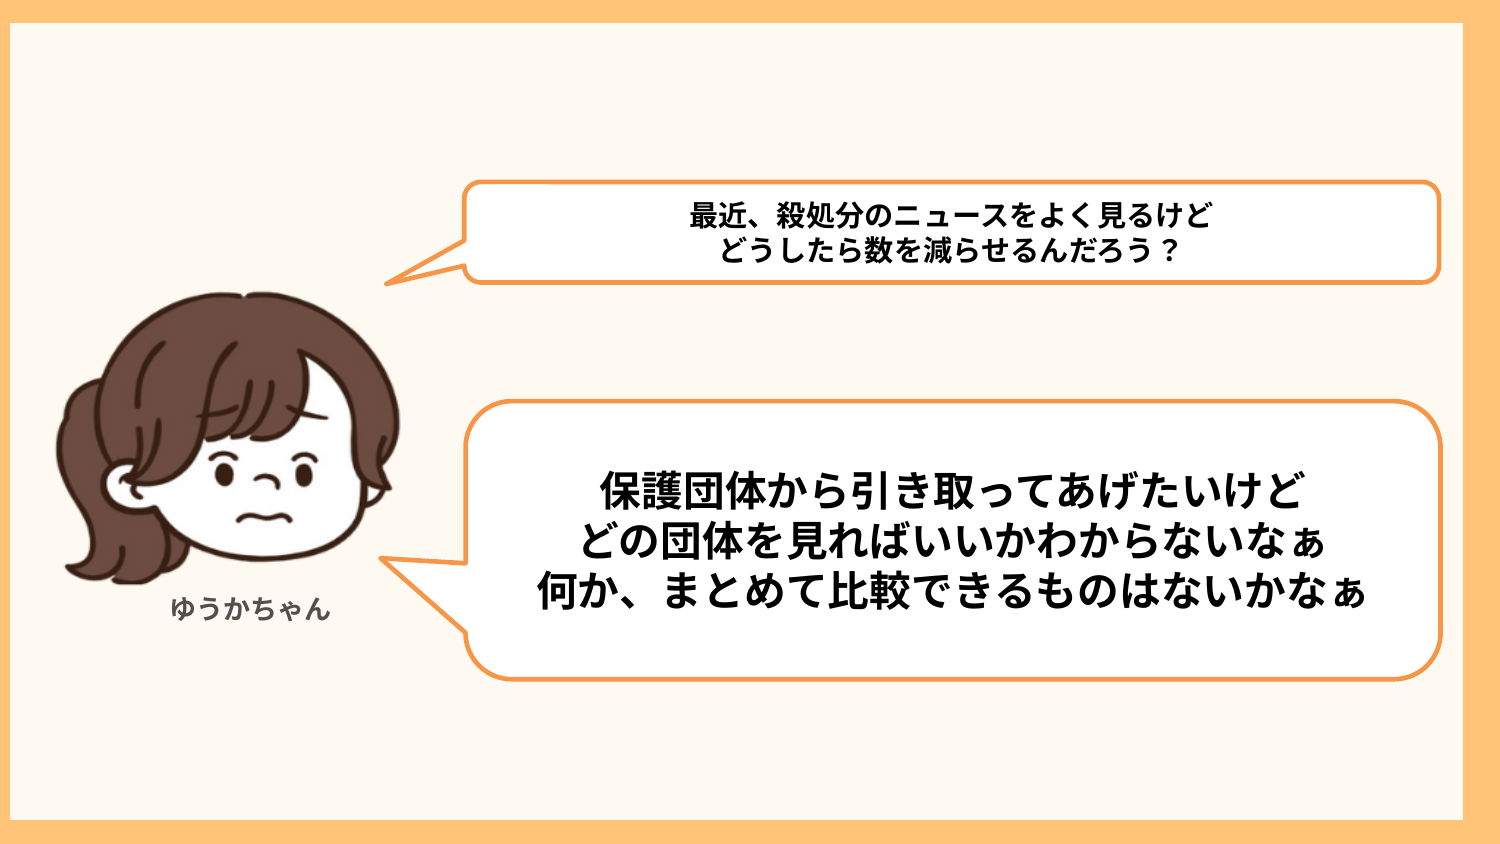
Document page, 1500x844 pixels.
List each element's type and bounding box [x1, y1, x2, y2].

picture [20, 250, 420, 608]
text_box [0, 0, 1487, 844]
